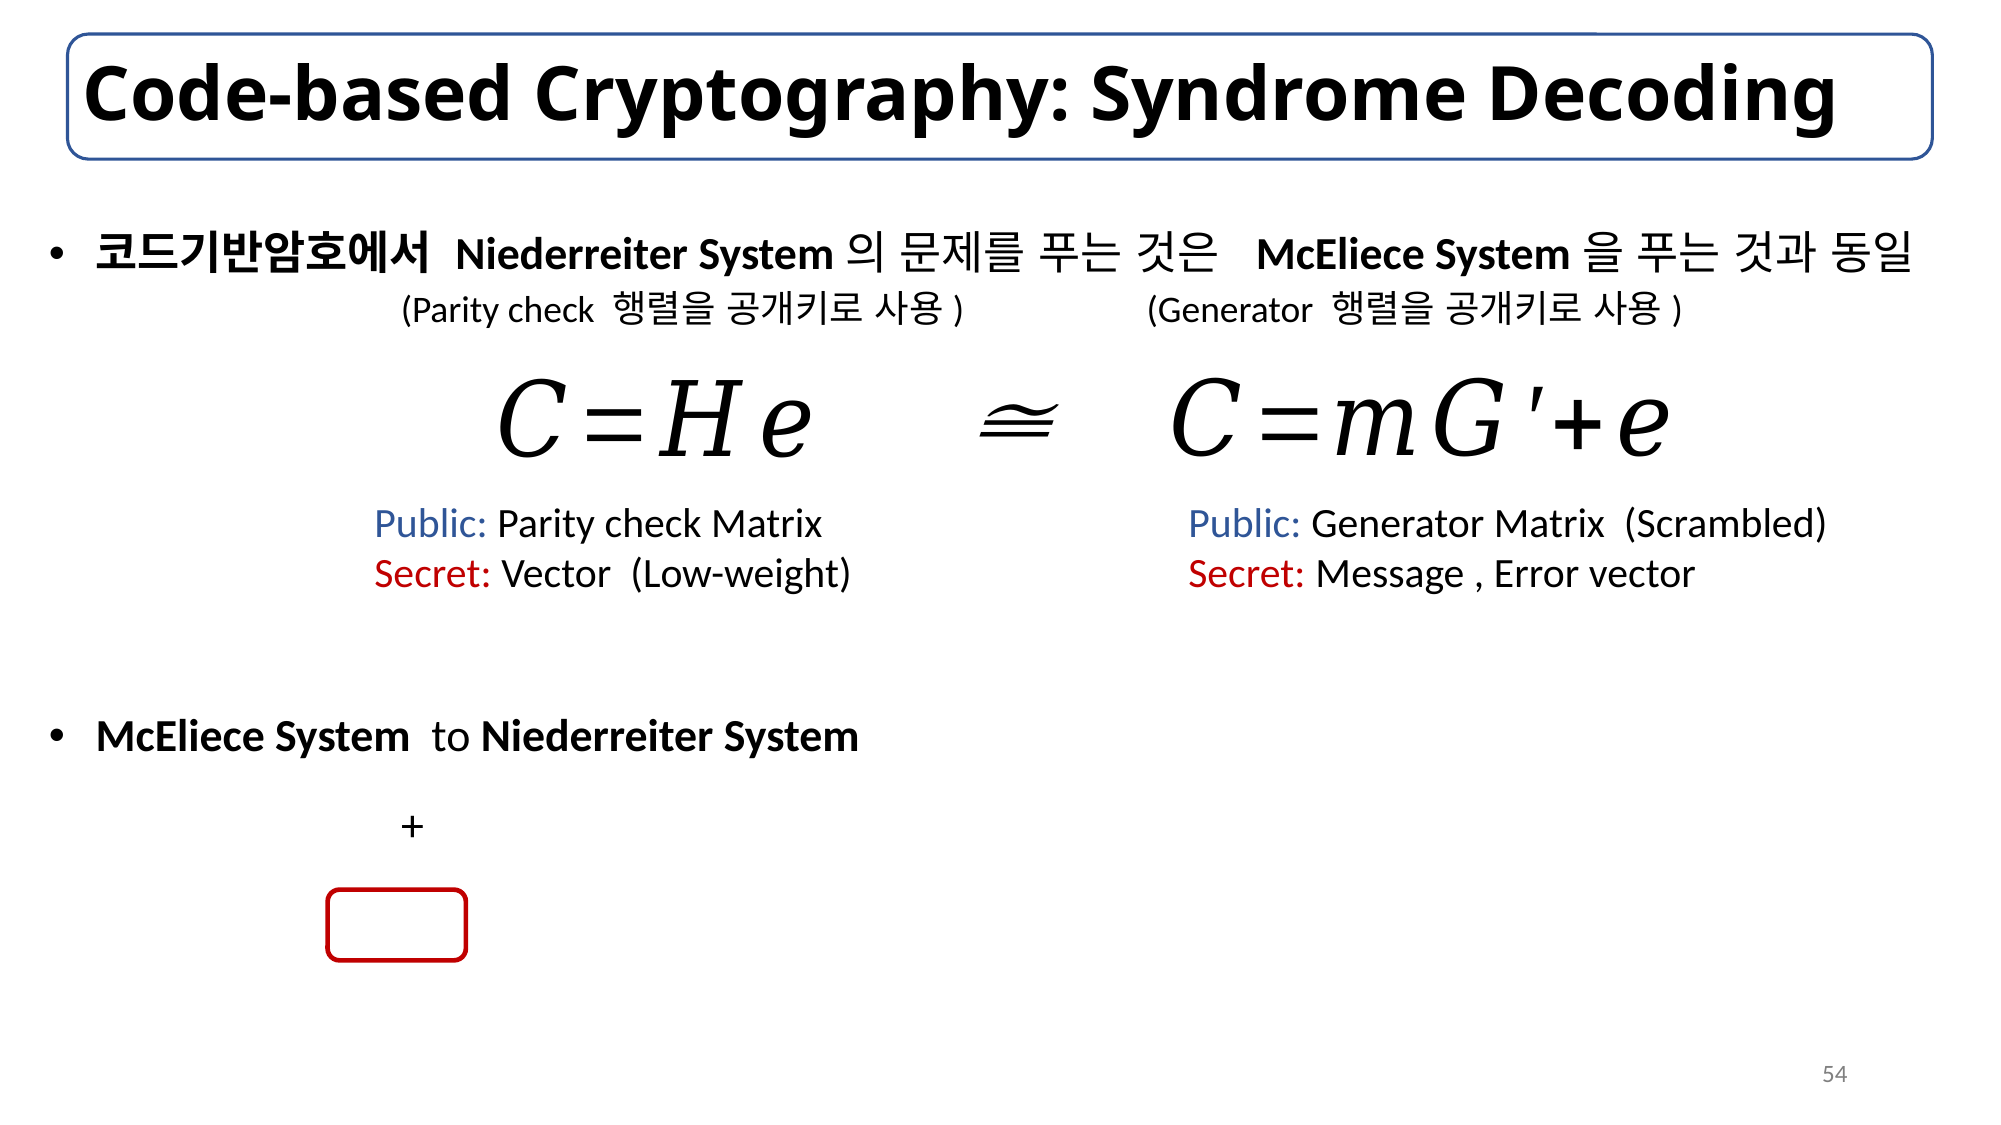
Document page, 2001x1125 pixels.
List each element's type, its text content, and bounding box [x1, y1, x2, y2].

text_box [326, 888, 467, 962]
title Code-based Cryptography: Syndrome Decoding [67, 34, 1933, 160]
text_box 54 [1807, 1050, 1869, 1111]
list 코드기반암호에서 Niederreiter System의 문제를 푸는 것은 McEliece System을 푸는 것과 동일 (Parity check 행렬을 공개키로 사용) (Generator 행렬을 공개키로 사용) McEliece System to Niederreiter System [33, 222, 1967, 1053]
